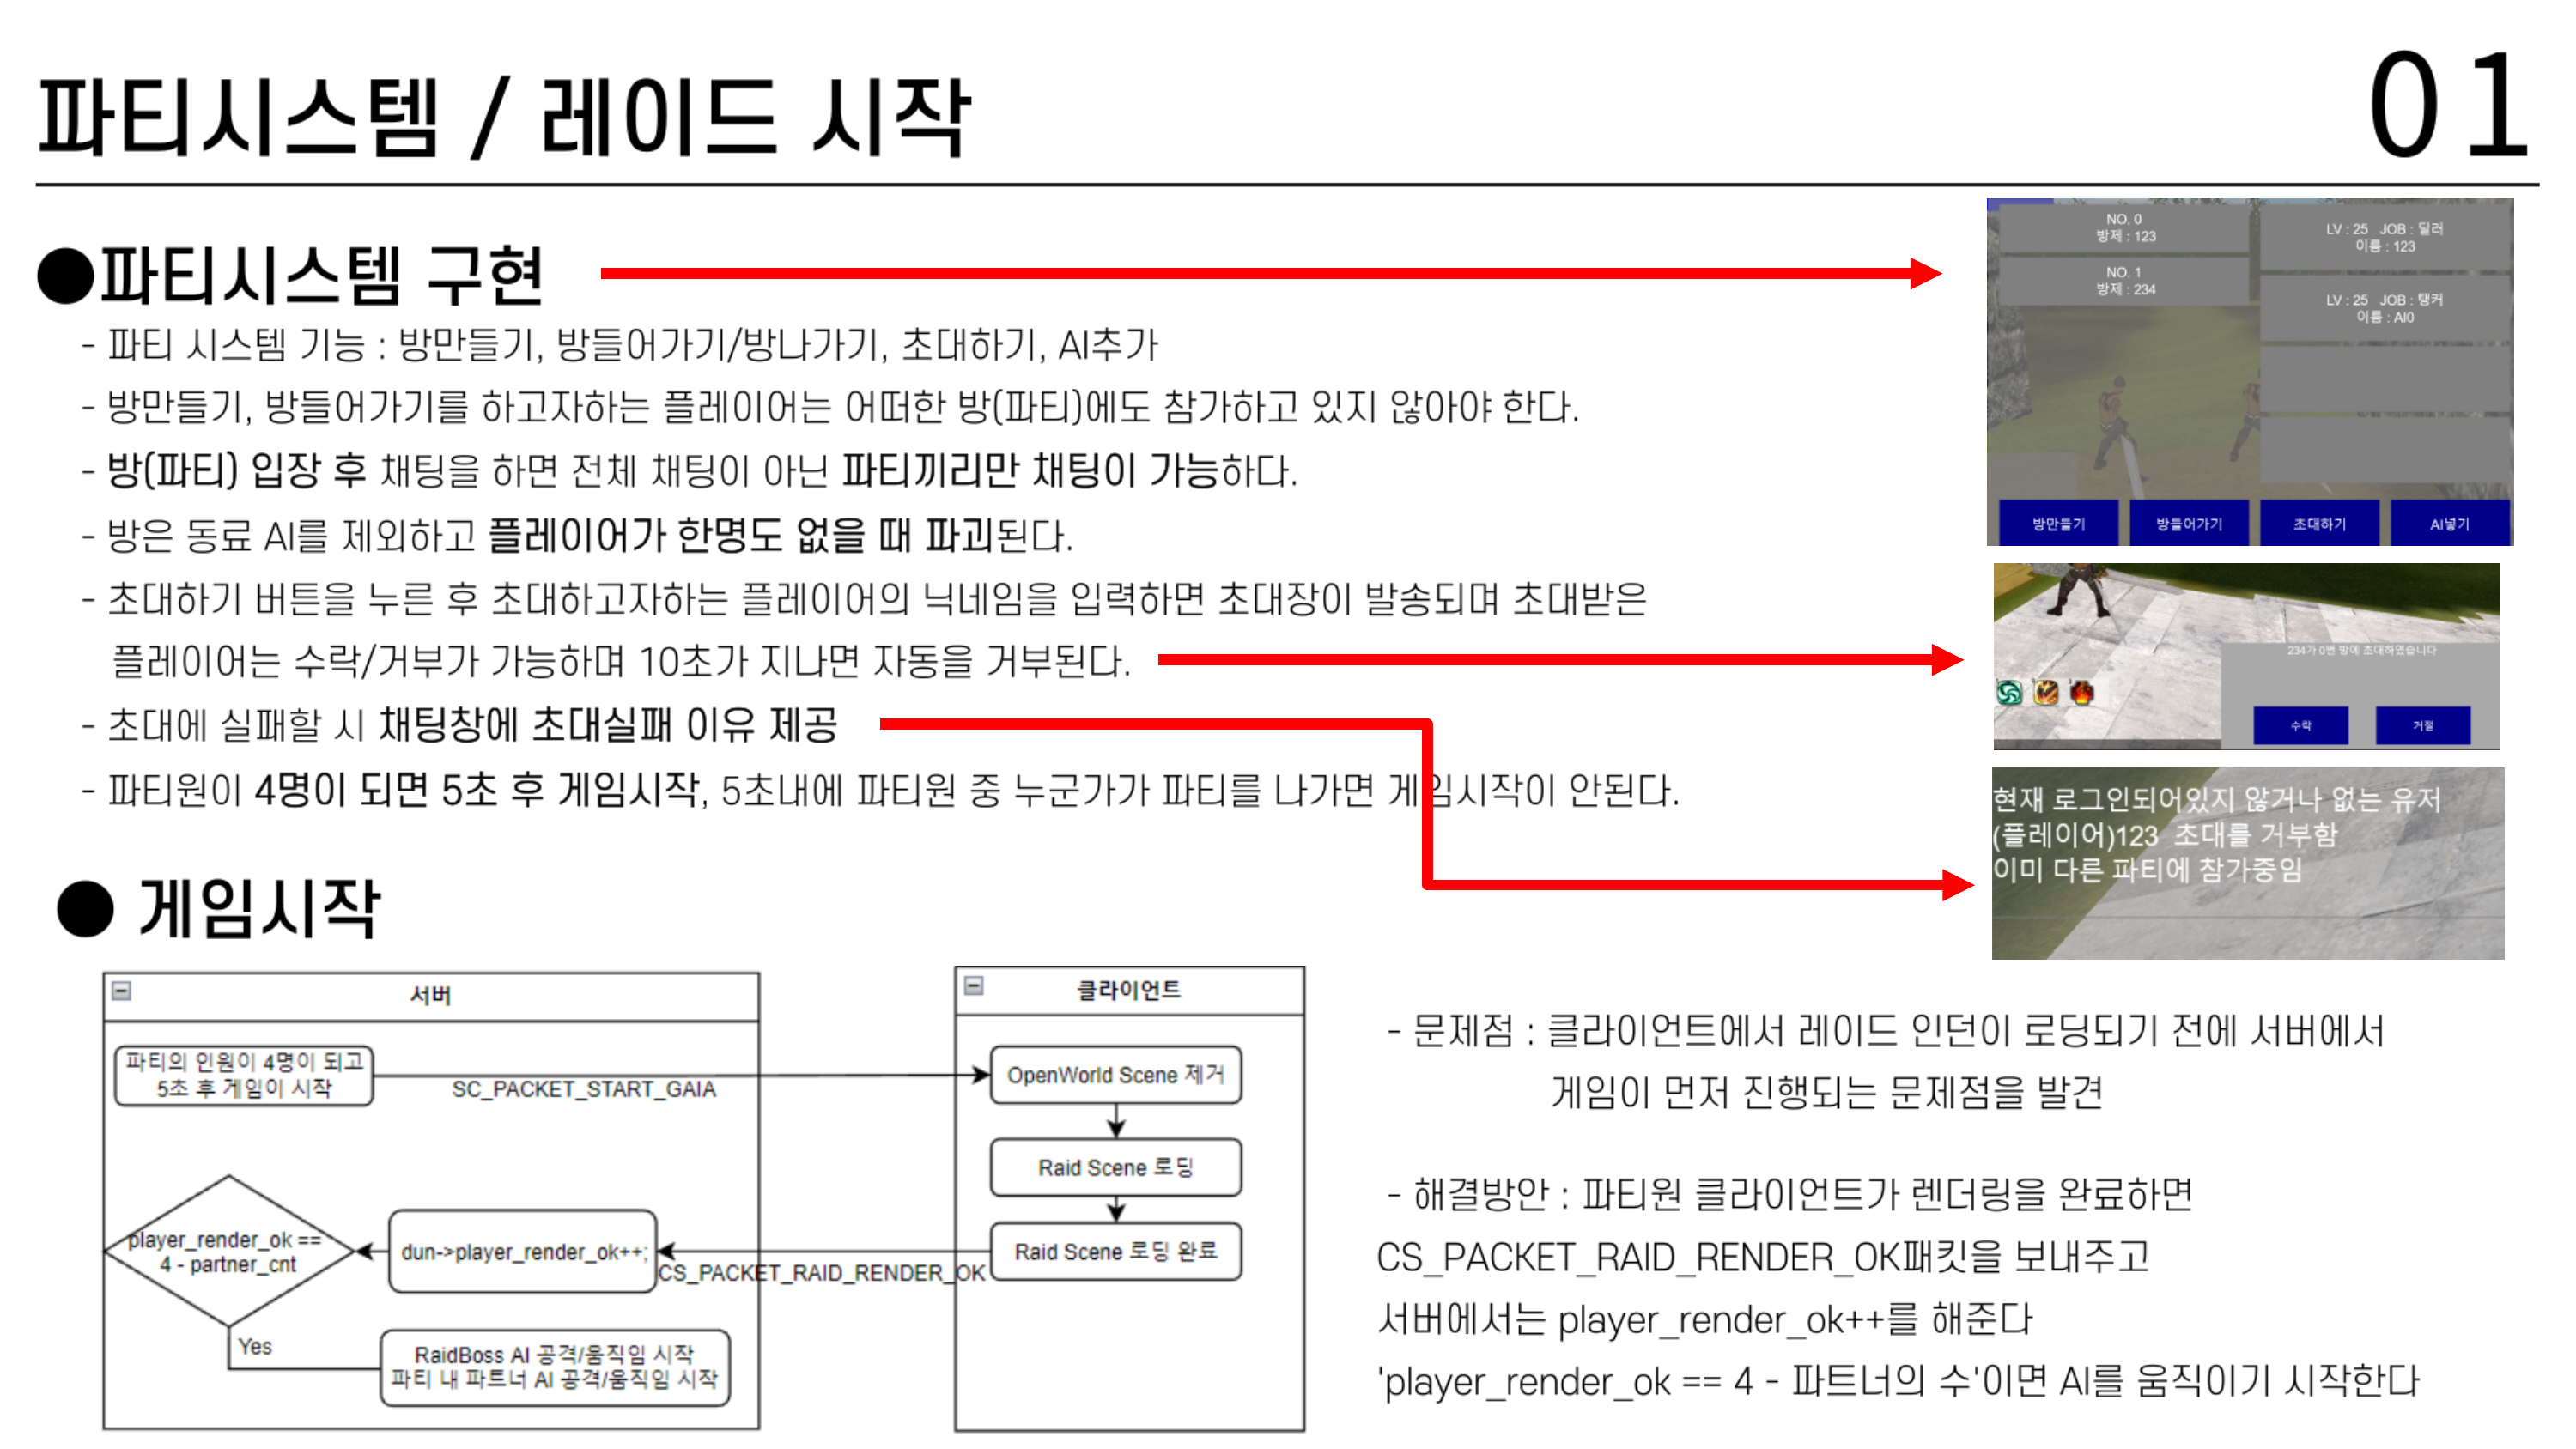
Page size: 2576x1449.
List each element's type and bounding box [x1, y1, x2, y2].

text_box [1017, 177, 2541, 192]
picture [19, 45, 1013, 200]
text_box [879, 724, 1976, 886]
text_box [1994, 562, 2501, 750]
picture [26, 221, 1697, 832]
picture [1371, 1164, 2439, 1422]
text_box [1987, 197, 2514, 547]
picture [1371, 999, 2402, 1126]
picture [2304, 0, 2576, 223]
picture [45, 853, 414, 970]
text_box [96, 965, 1321, 1449]
text_box [1992, 767, 2505, 960]
